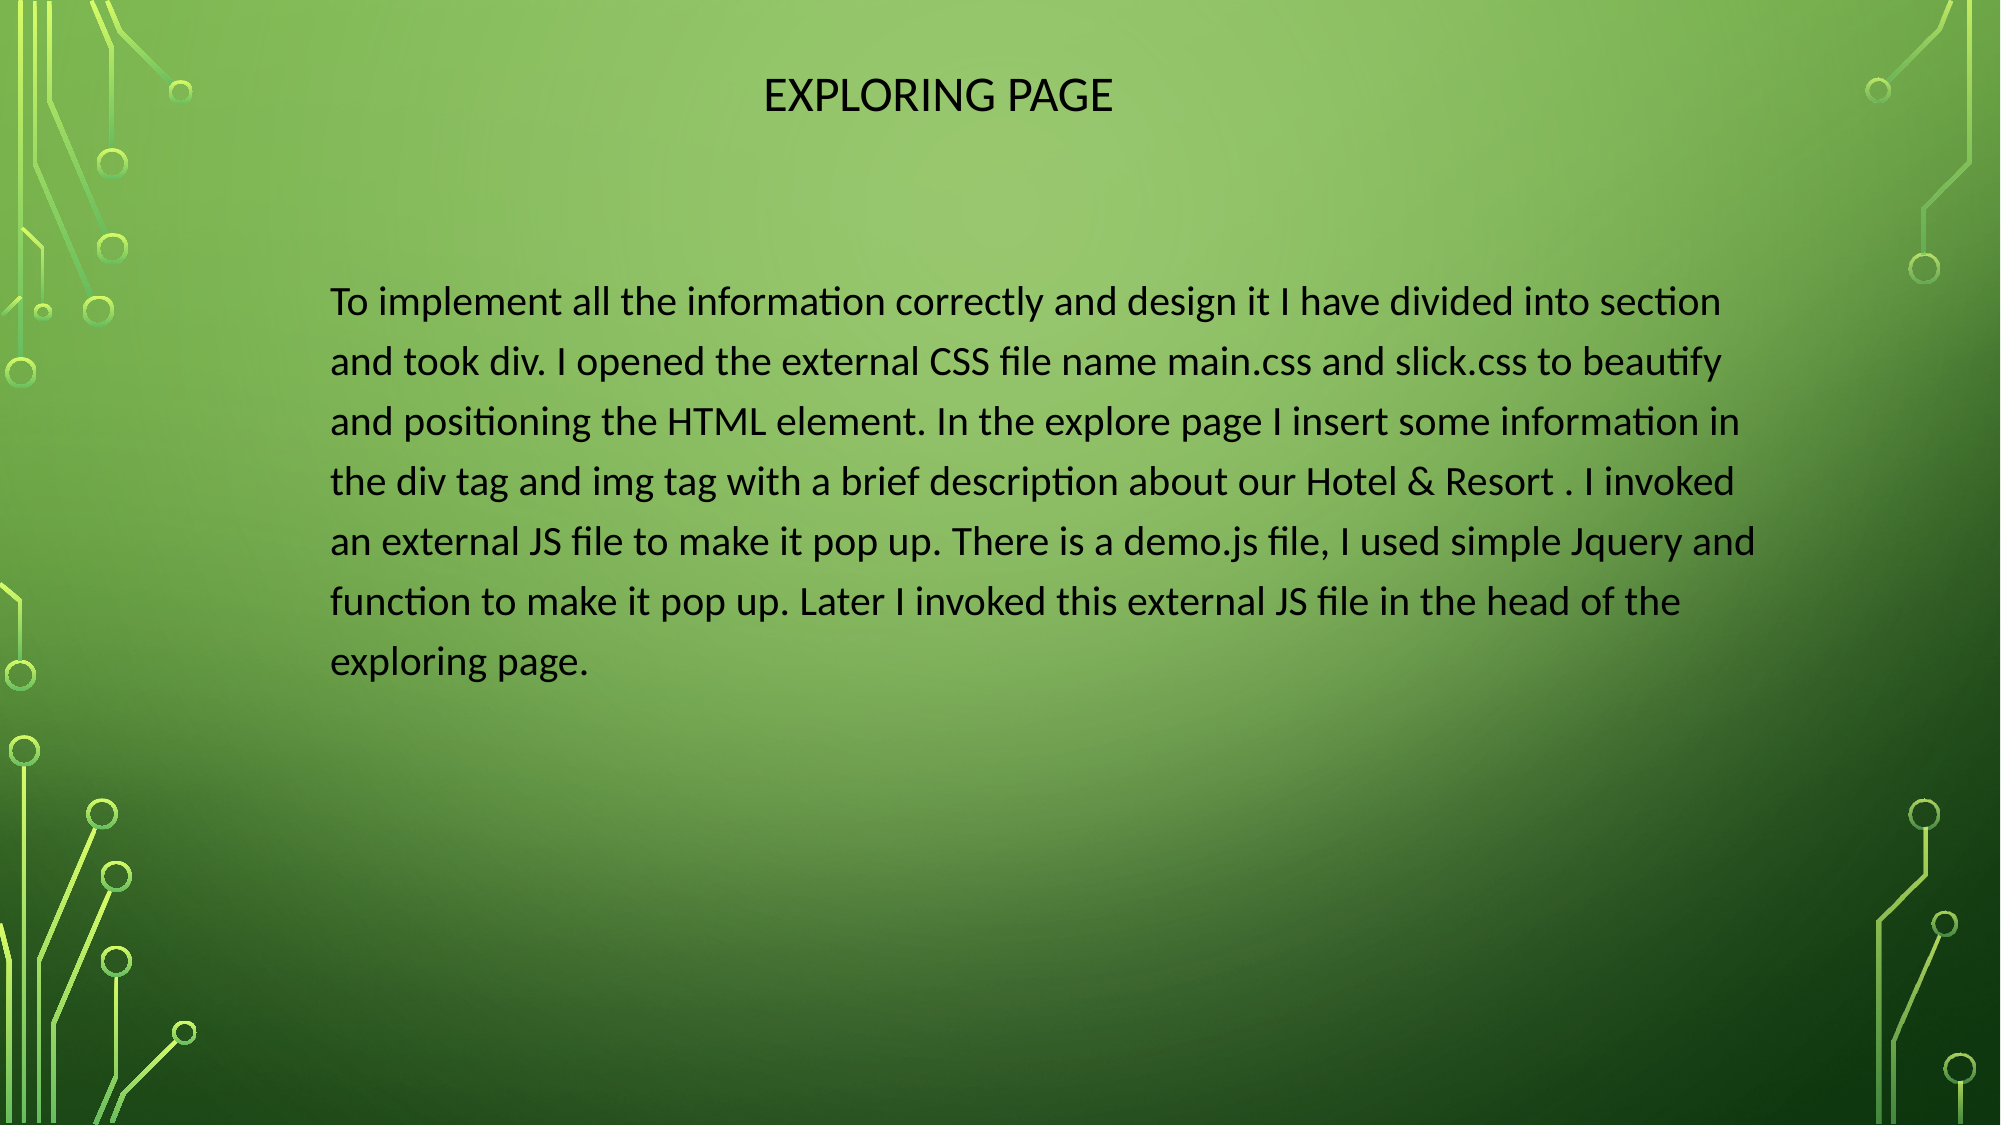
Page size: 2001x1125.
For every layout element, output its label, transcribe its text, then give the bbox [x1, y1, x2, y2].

title exploring page [187, 0, 1813, 190]
list To implement all the information correctly and design it I have divided into section and took div. I opened the external CSS file name main.css and slick.css to beautify and positioning the HTML element. In the explore page I insert some information in the div tag and img tag with a brief description about our Hotel & Resort . I invoked an external JS file to make it pop up. There is a demo.js file, I used simple Jquery and function to make it pop up. Later I invoked this external JS file in the head of the exploring page. [315, 256, 1786, 995]
